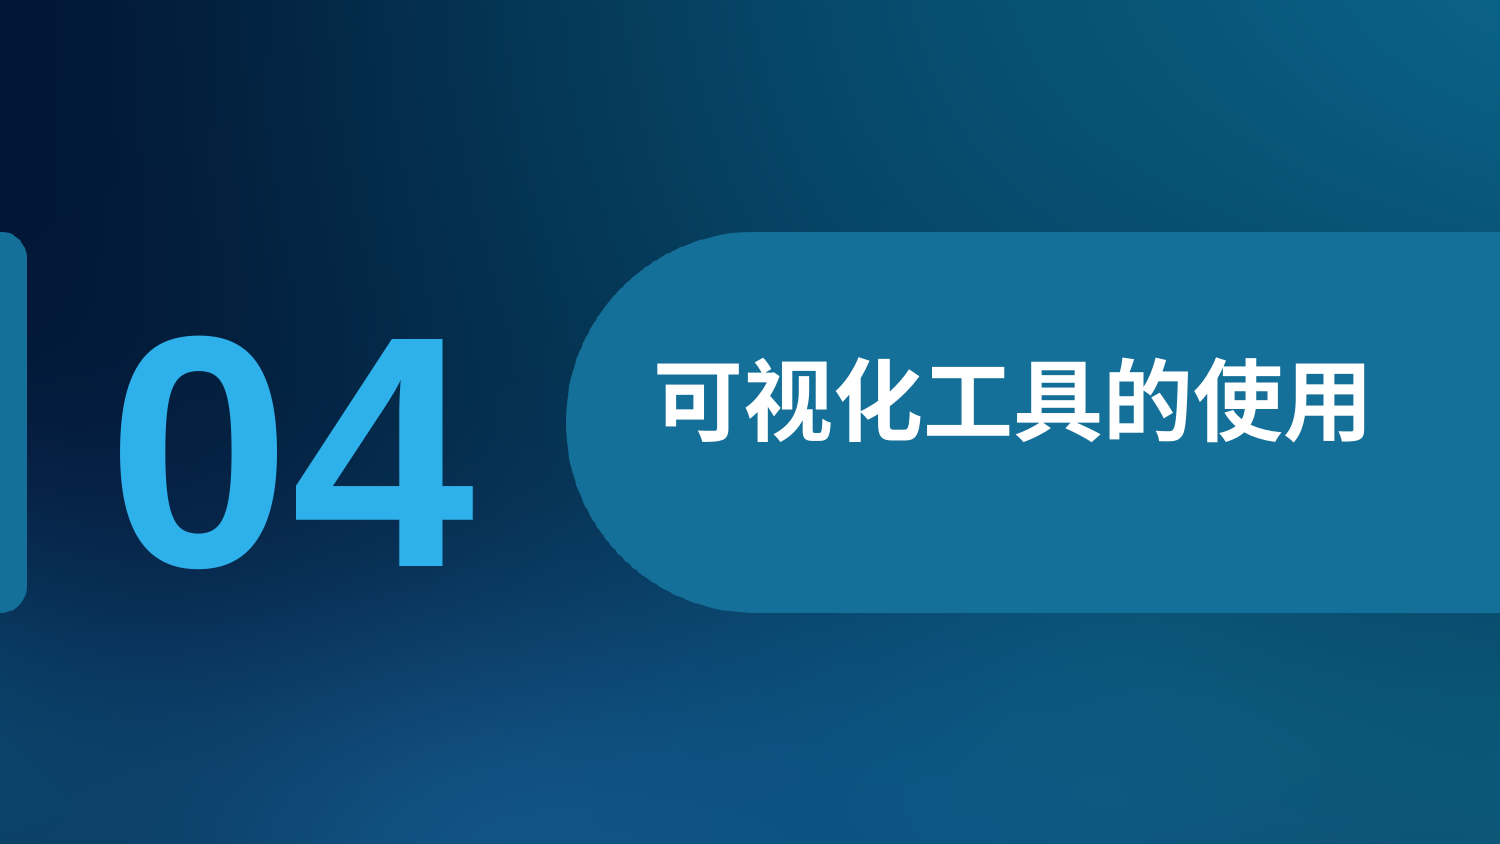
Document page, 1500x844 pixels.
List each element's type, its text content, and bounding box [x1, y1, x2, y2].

picture [0, 0, 1500, 844]
text_box 可视化工具的使用 [637, 314, 1493, 566]
text_box 04 [22, 169, 560, 649]
